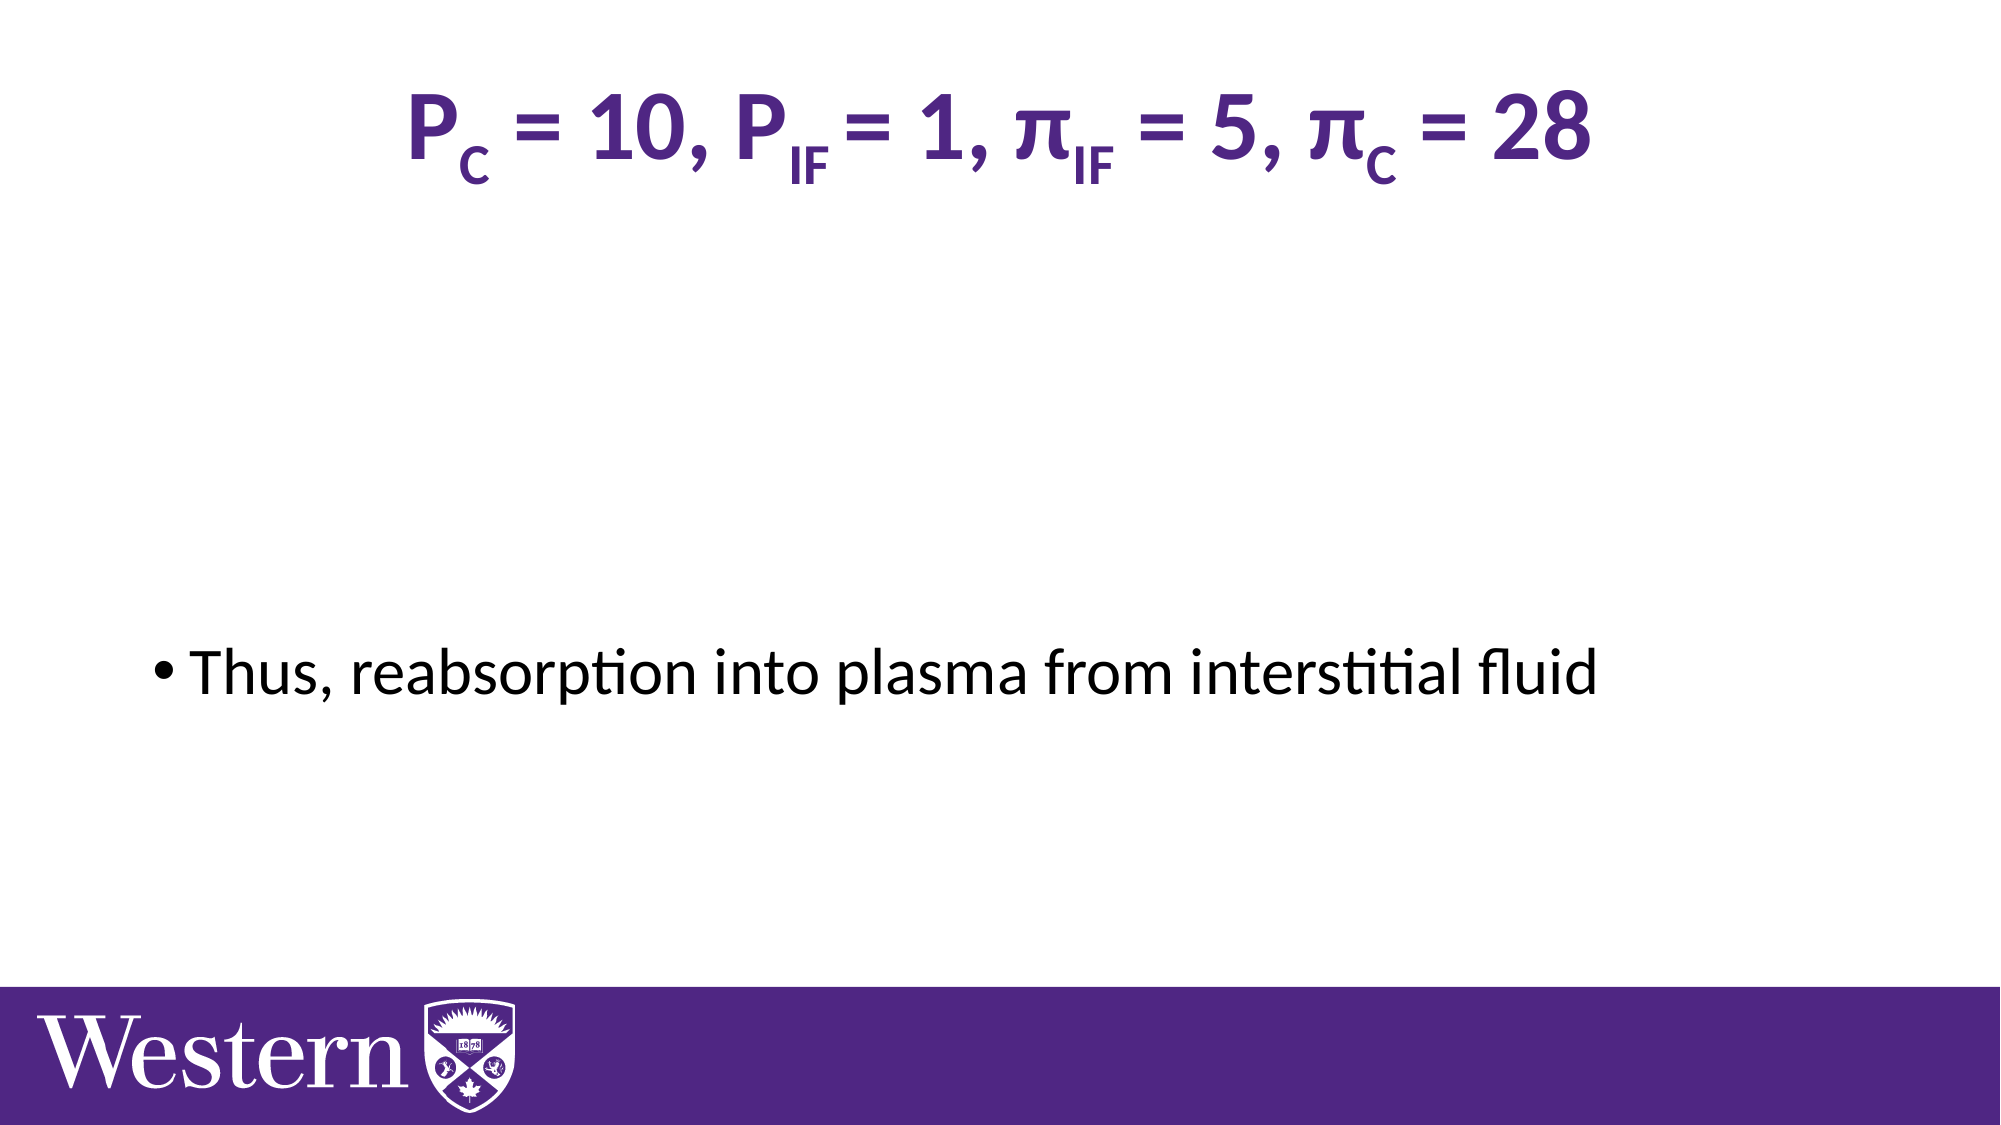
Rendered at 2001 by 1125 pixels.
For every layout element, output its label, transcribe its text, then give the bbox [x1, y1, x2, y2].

title PC = 10, PIF = 1, πIF = 5, πC = 28 [137, 32, 1863, 213]
text_box [0, 986, 2000, 1125]
picture [37, 999, 515, 1113]
